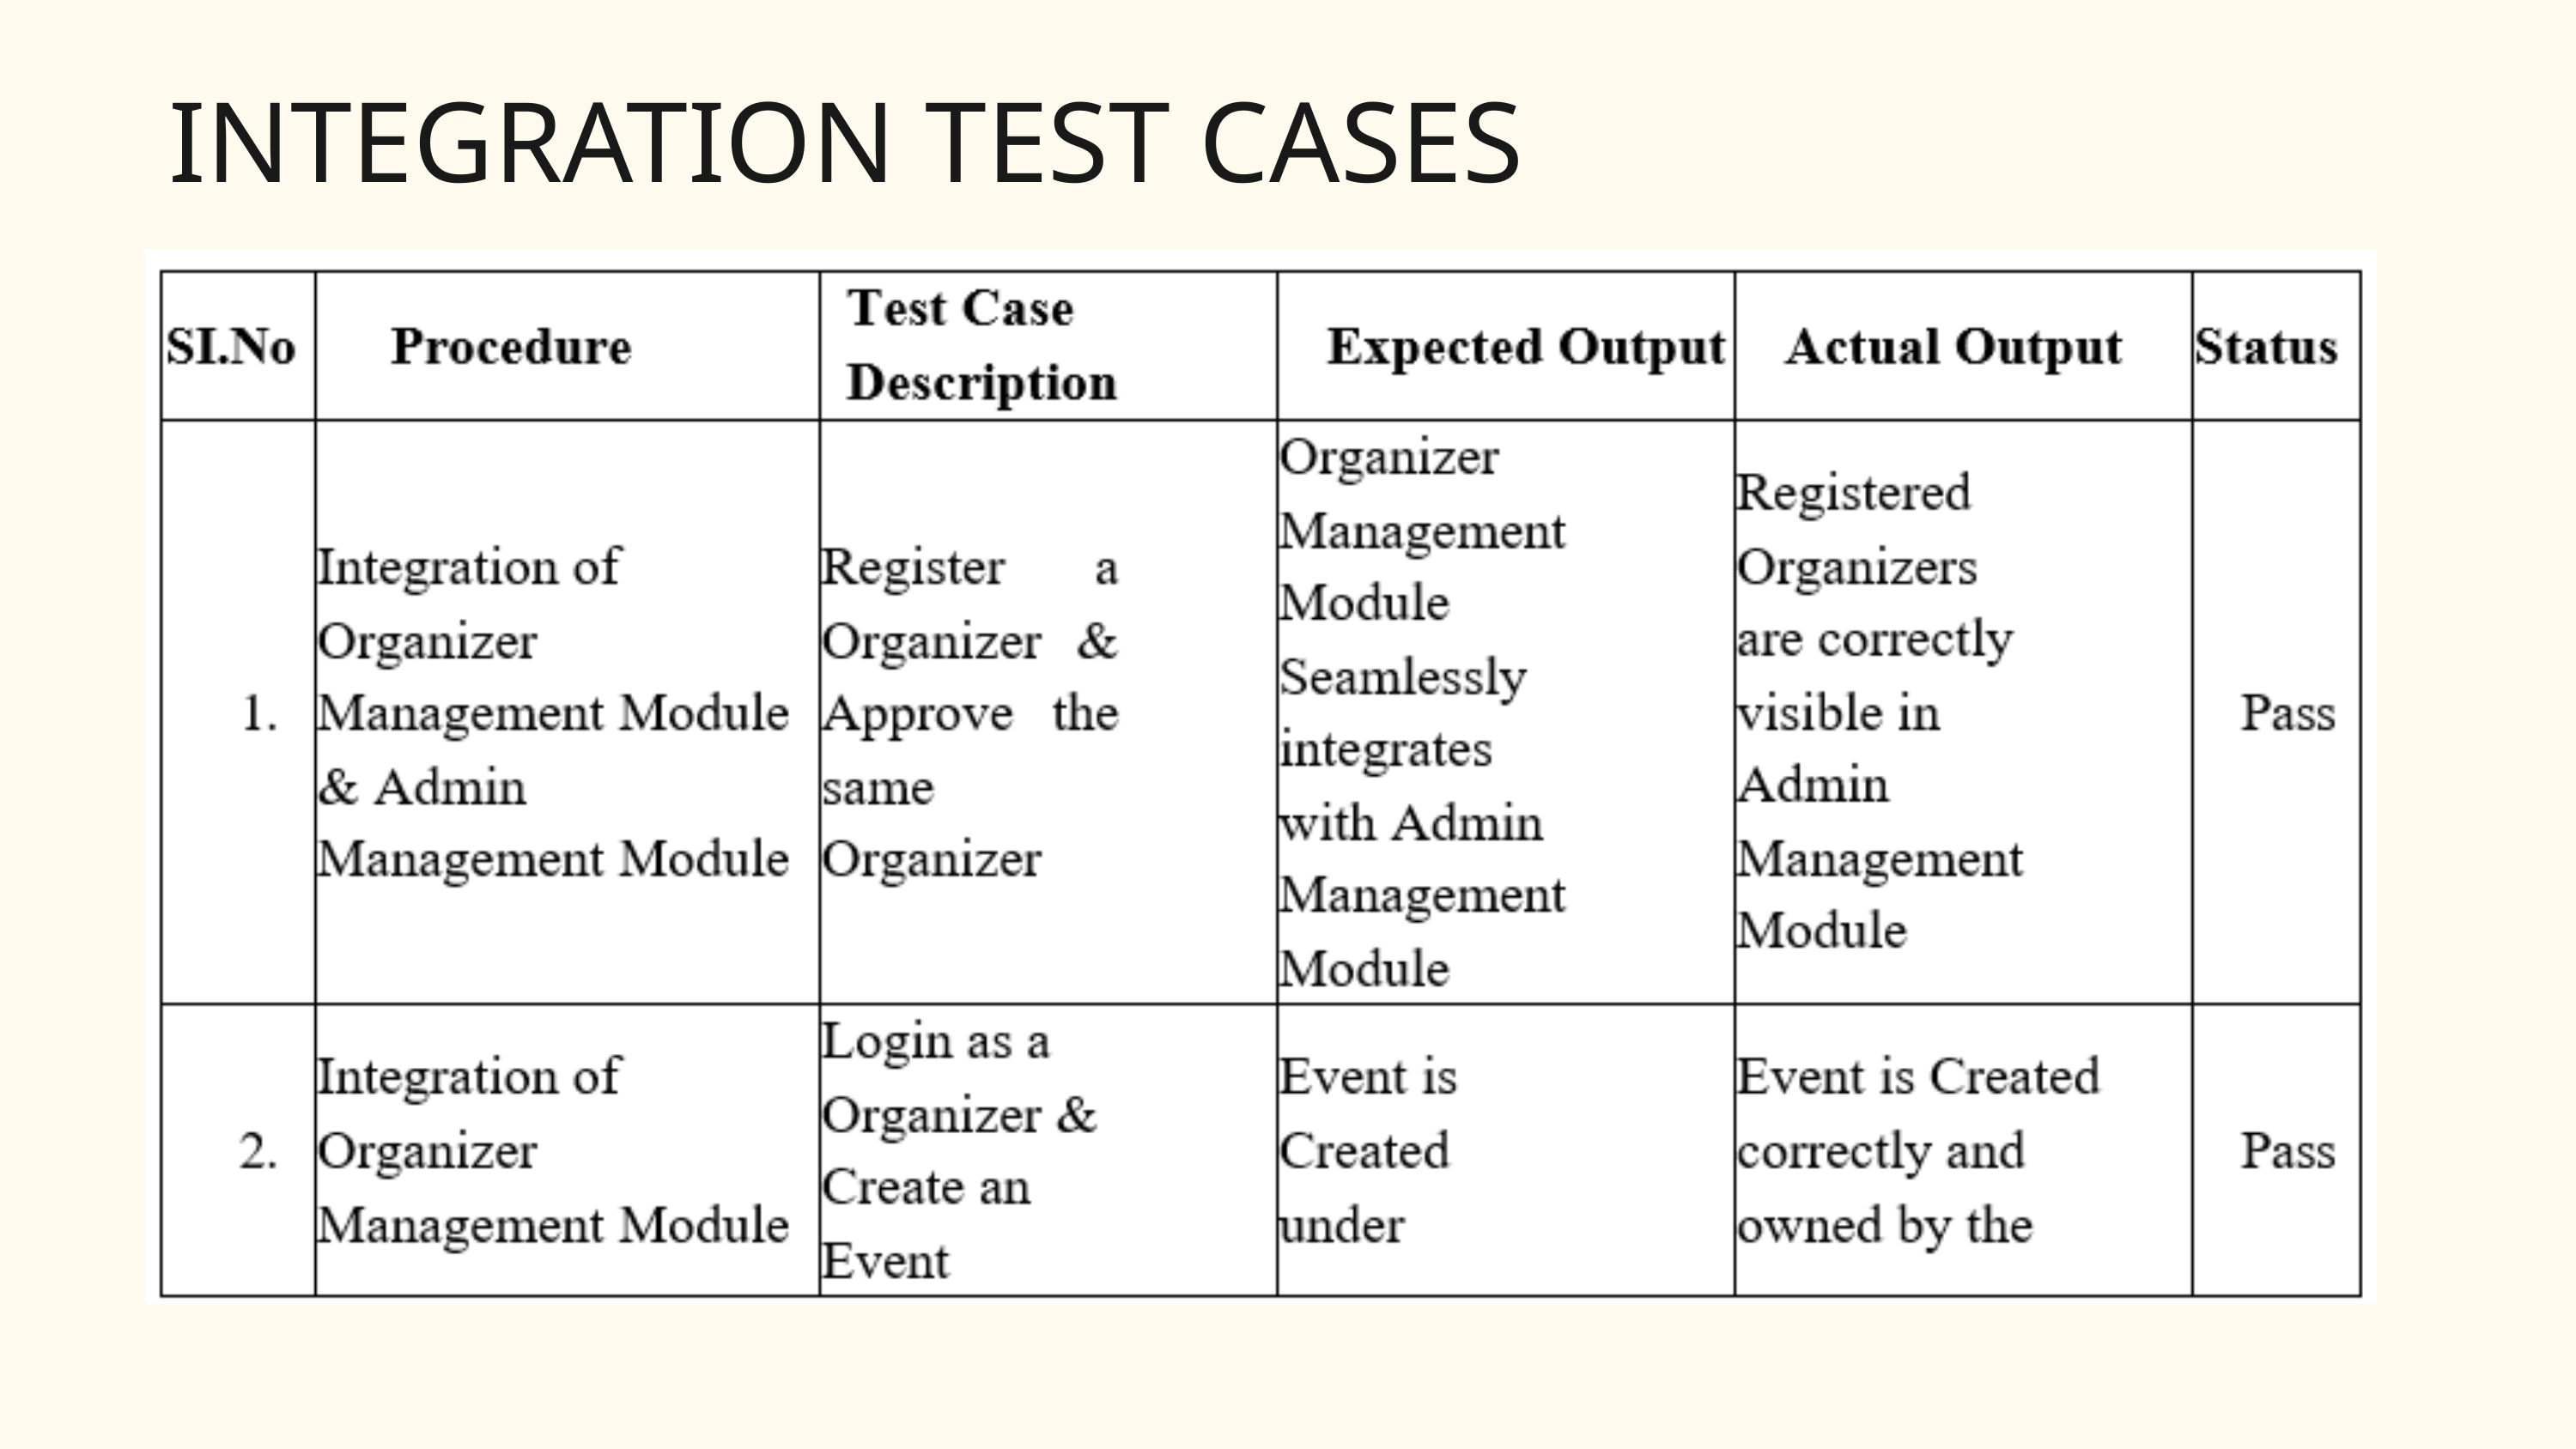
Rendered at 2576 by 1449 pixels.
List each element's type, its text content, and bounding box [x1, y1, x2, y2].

text_box [144, 249, 2377, 1304]
text_box INTEGRATION TEST CASES [40, 93, 1653, 204]
